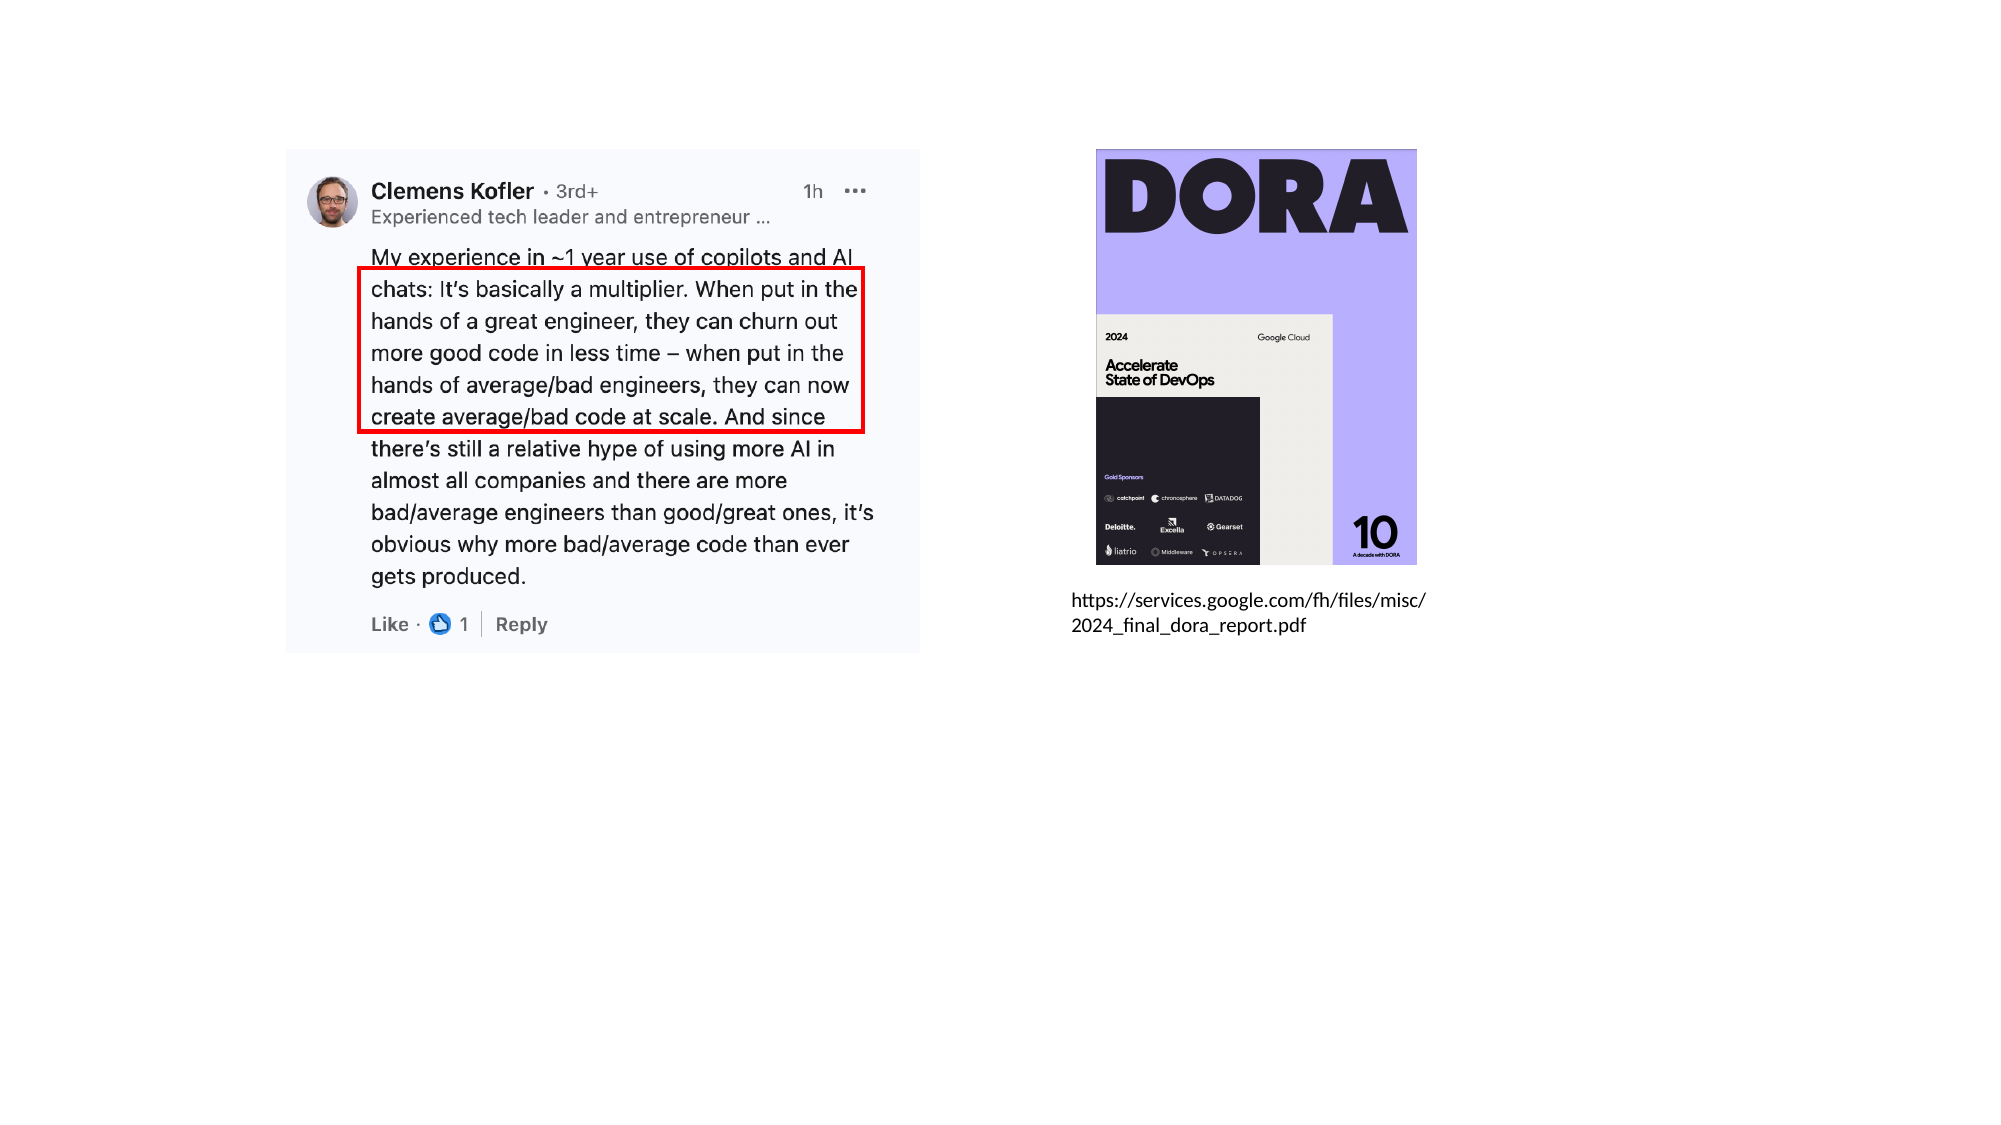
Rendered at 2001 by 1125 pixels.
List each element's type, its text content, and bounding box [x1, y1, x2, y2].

picture [1096, 149, 1417, 565]
picture [286, 149, 920, 653]
text_box https://services.google.com/fh/files/misc/ 2024_final_dora_report.pdf [1056, 578, 1457, 644]
